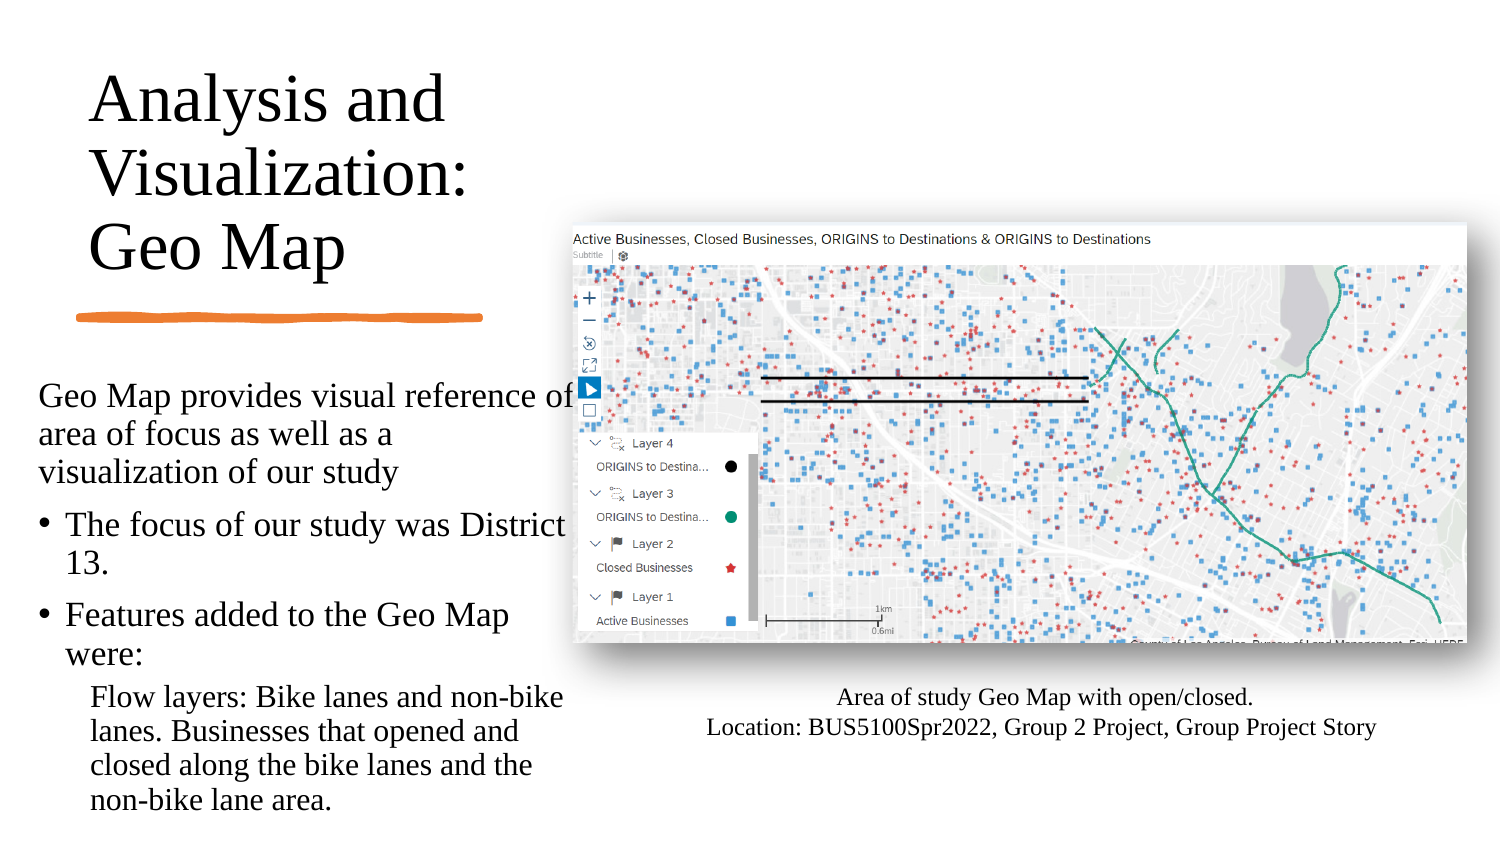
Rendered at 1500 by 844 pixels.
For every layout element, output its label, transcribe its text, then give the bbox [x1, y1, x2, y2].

text_box Area of study Geo Map with open/closed. Location: BUS5100Spr2022, Group 2 Project, Group Project Story [666, 674, 1425, 746]
text_box [79, 314, 480, 321]
picture [572, 222, 1468, 643]
title Analysis and Visualization: Geo Map [77, 78, 500, 291]
list Geo Map provides visual reference of area of focus as well as a visualization of our study The focus of our study was District 13. Features added to the Geo Map were: Flow layers: Bike lanes and non-bike lanes. Businesses that opened and closed along the bike lanes and the non-bike lane area. [27, 333, 591, 828]
text_box [0, 0, 1500, 844]
